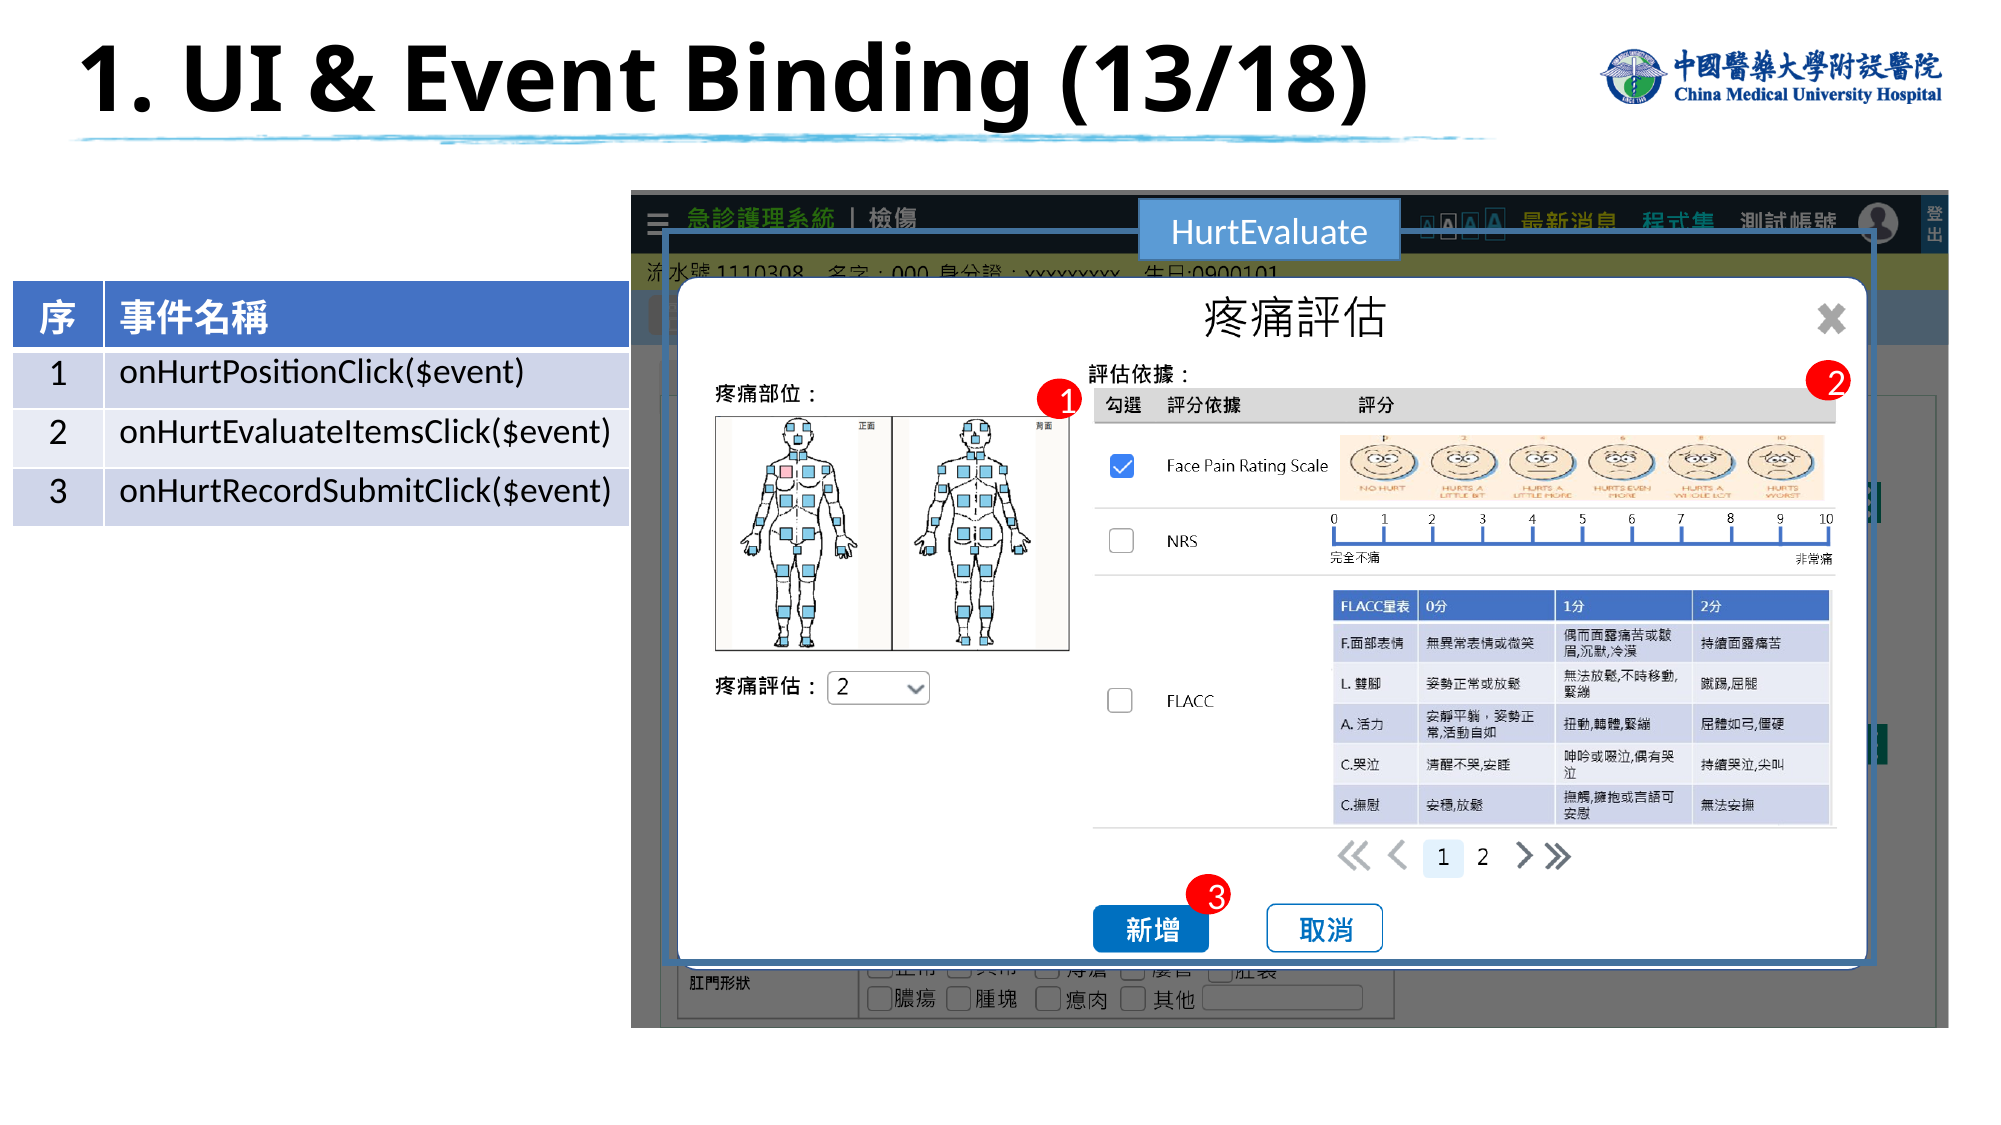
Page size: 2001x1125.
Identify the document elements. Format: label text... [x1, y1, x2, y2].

table_cell 2 [13, 410, 103, 467]
table_cell 1 [13, 353, 103, 408]
picture [631, 190, 1954, 1028]
table_cell onHurtPositionClick($event) [105, 353, 629, 408]
table_header 事件名稱 [105, 281, 629, 347]
table_cell onHurtRecordSubmitClick($event) [105, 469, 629, 526]
table_cell onHurtEvaluateItemsClick($event) [105, 410, 629, 467]
table_header 序 [13, 281, 103, 347]
picture [1590, 27, 1964, 130]
table_cell 3 [13, 469, 103, 526]
text_box 1. UI & Event Binding (13/18) [61, 0, 1522, 179]
